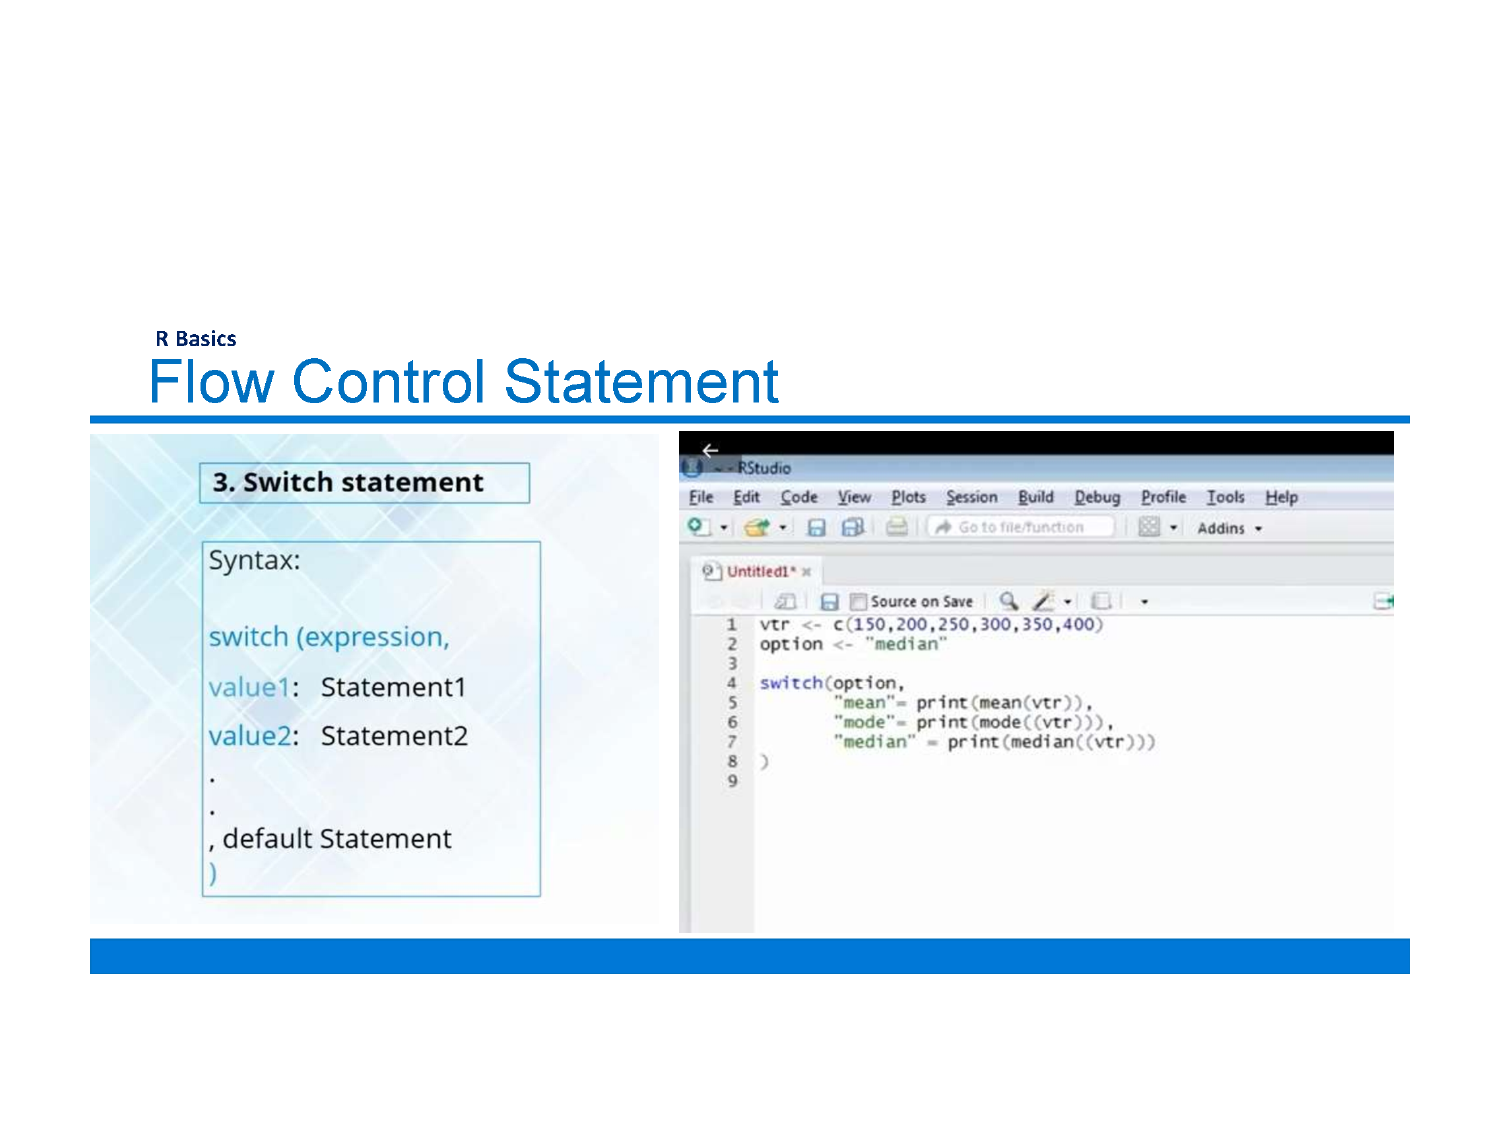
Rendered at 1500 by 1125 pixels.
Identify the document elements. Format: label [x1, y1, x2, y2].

list [89, 262, 1411, 1006]
